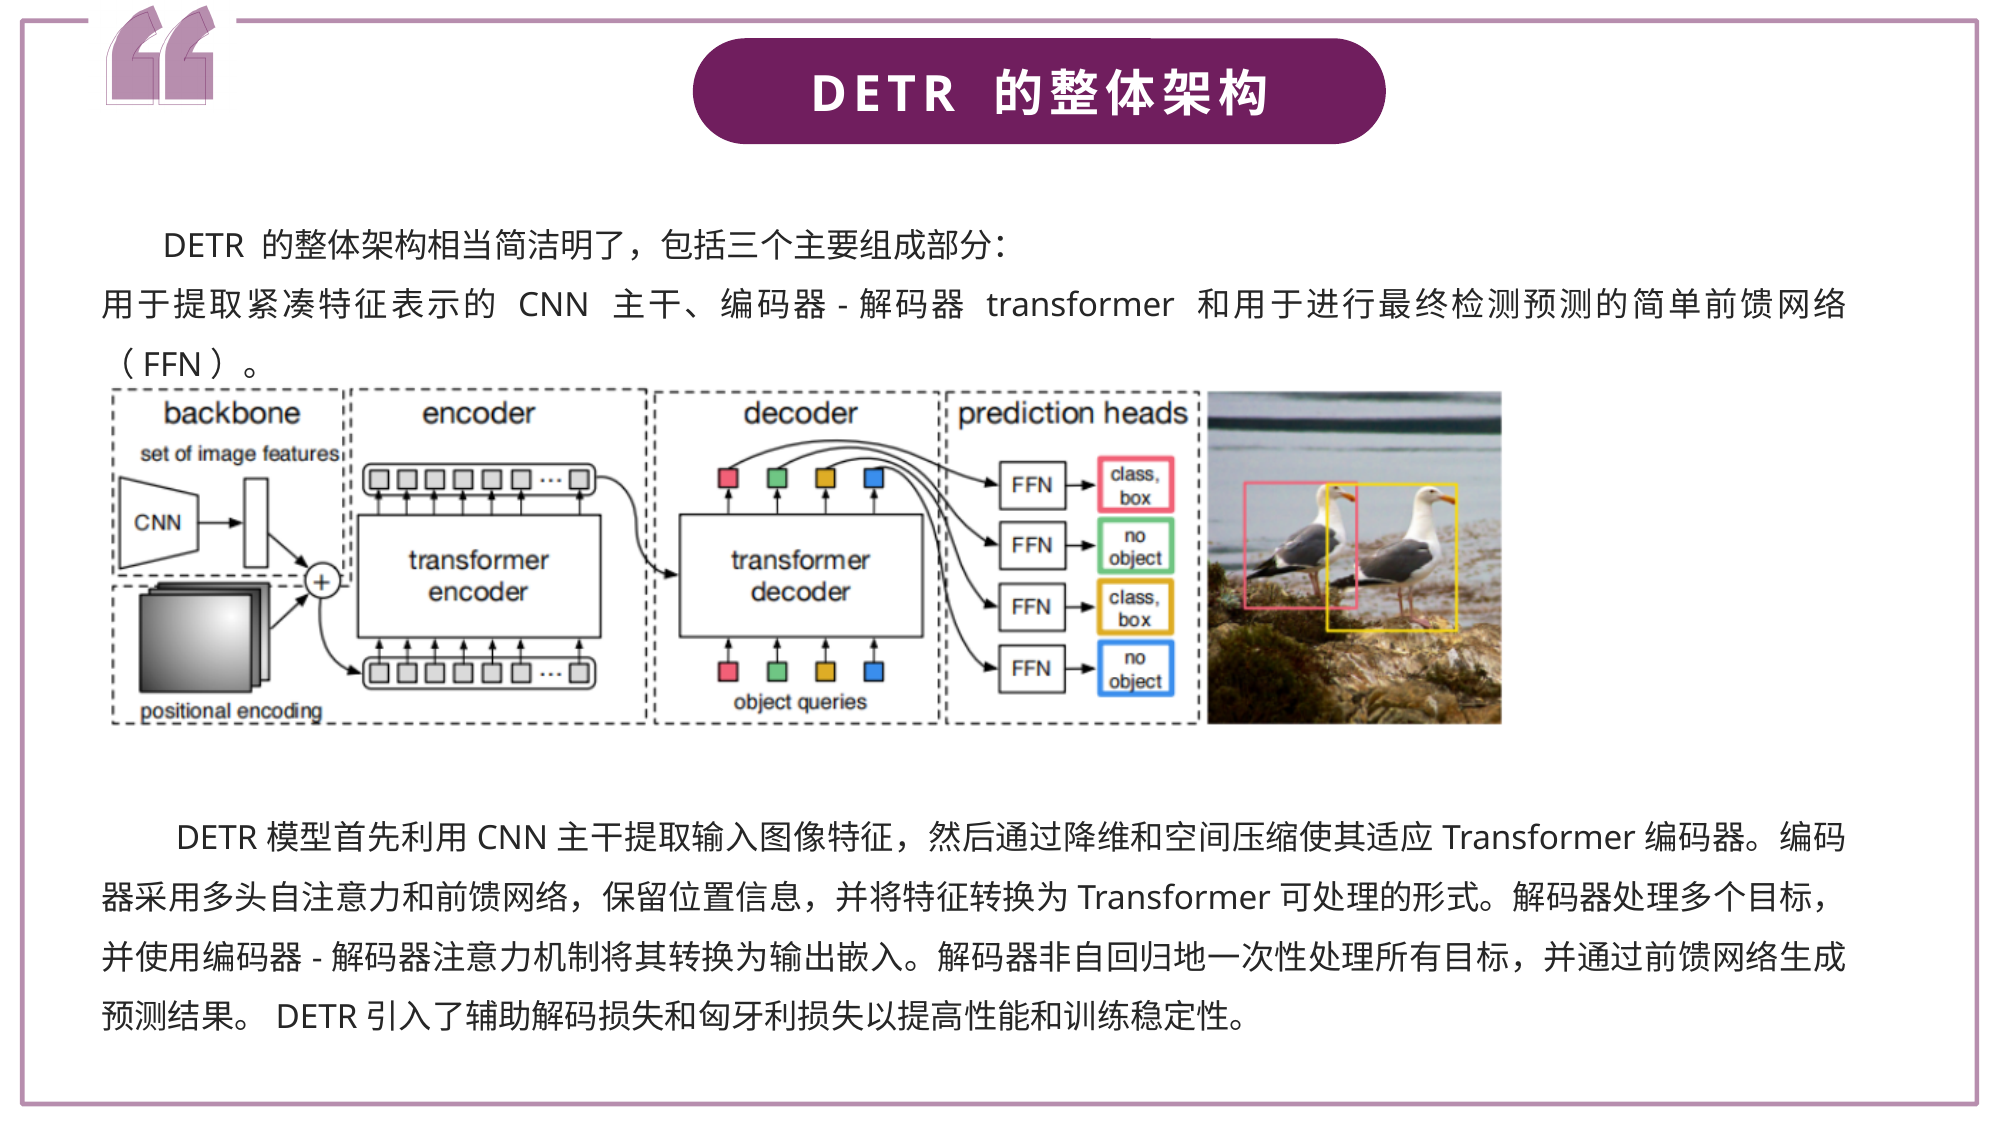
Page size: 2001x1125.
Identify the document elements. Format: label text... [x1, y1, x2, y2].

text_box DETR 的整体架构相当简洁明了，包括三个主要组成部分： 用于提取紧凑特征表示的 CNN 主干、编码器-解码器 transformer 和用于进行最终检测预测的简单前馈网络（FFN）。 [86, 196, 1862, 391]
picture [88, 0, 237, 113]
text_box DETR模型首先利用CNN主干提取输入图像特征，然后通过降维和空间压缩使其适应Transformer编码器。编码器采用多头自注意力和前馈网络，保留位置信息，并将特征转换为Transformer可处理的形式。解码器处理多个目标，并使用编码器-解码器注意力机制将其转换为输出嵌入。解码器非自回归地一次性处理所有目标，并通过前馈网络生成预测结果。DETR引入了辅助解码损失和匈牙利损失以提高性能和训练稳定性。 [86, 788, 1862, 1043]
text_box DETR 的整体架构 [692, 38, 1386, 145]
picture [86, 377, 1579, 748]
